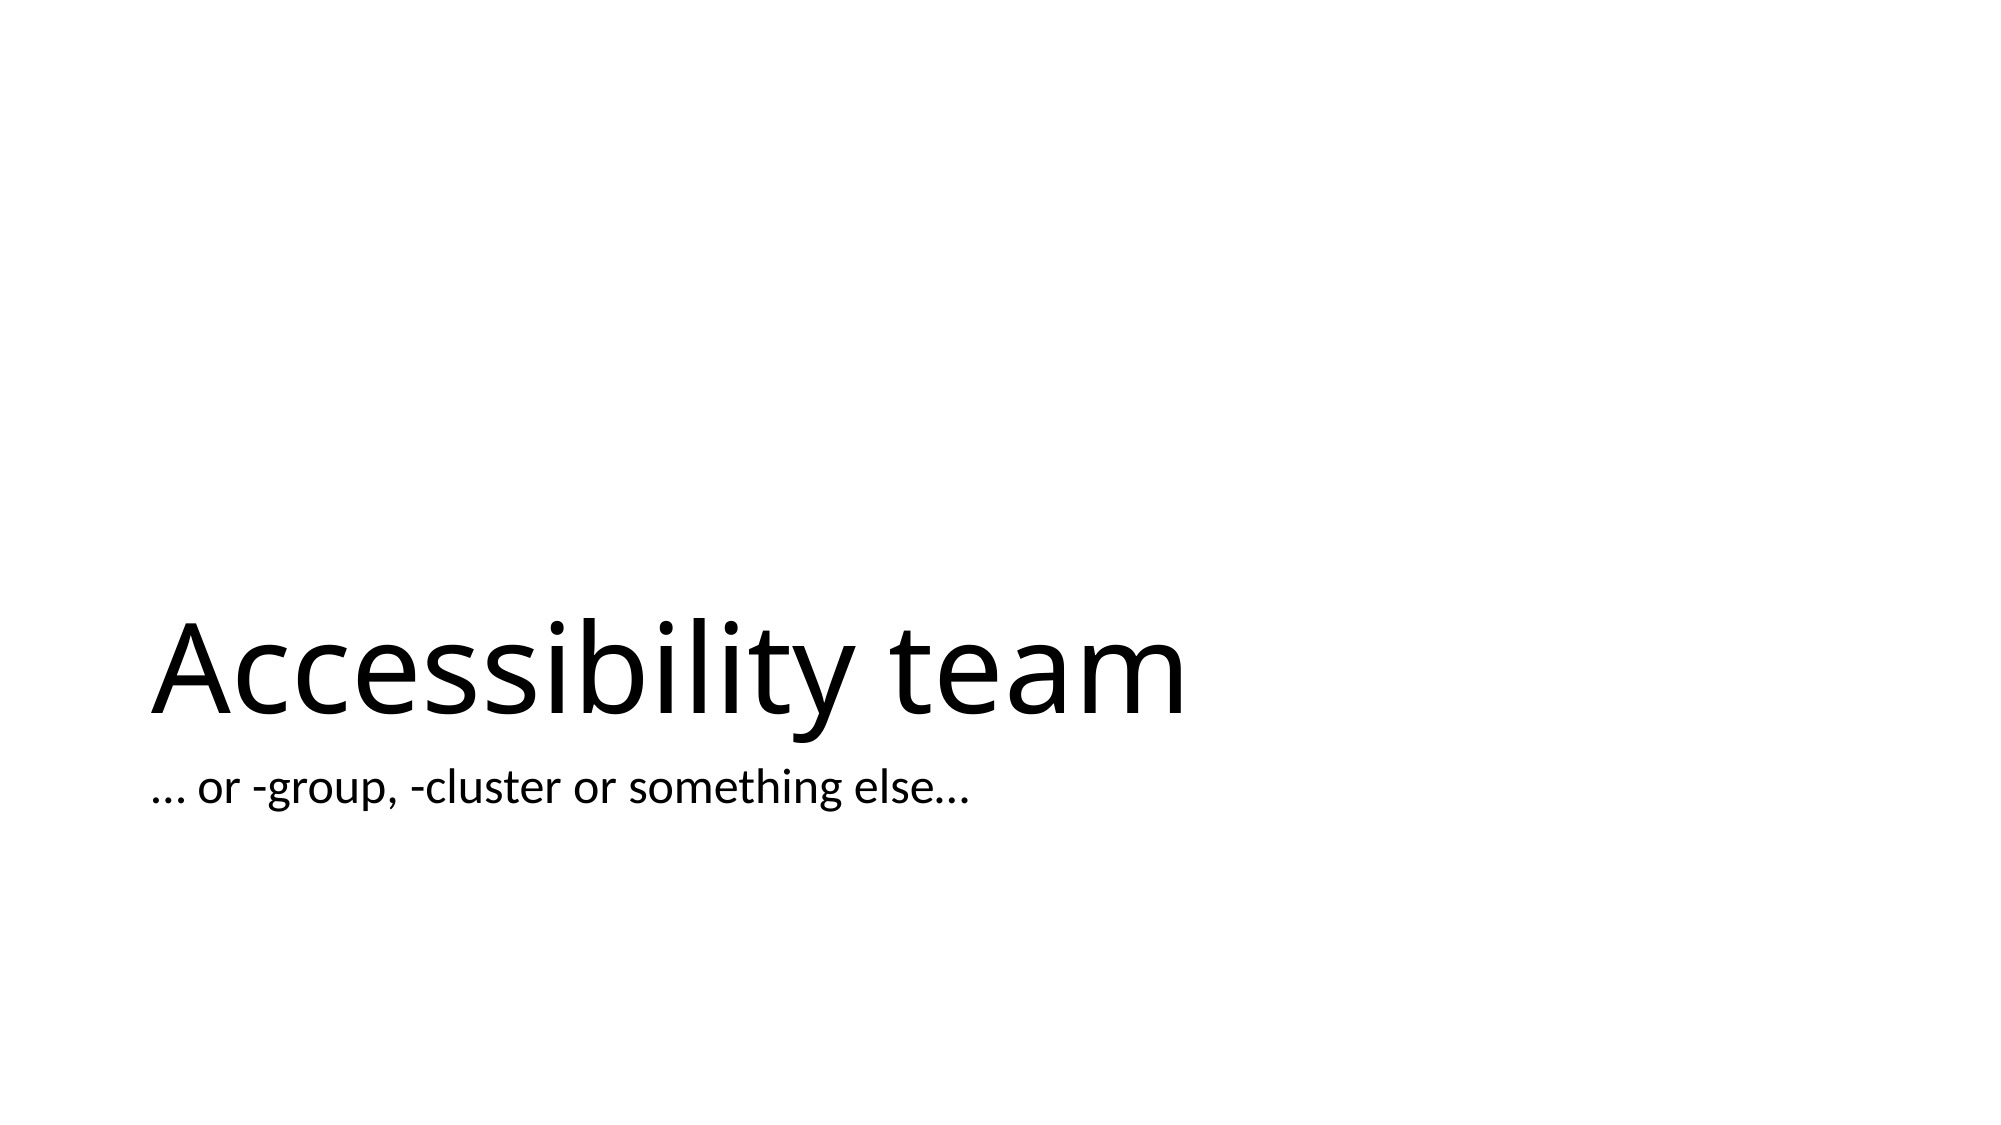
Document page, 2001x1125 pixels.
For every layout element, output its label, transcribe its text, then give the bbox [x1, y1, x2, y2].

list … or -group, -cluster or something else… [136, 752, 1862, 999]
title Accessibility team [136, 280, 1862, 749]
